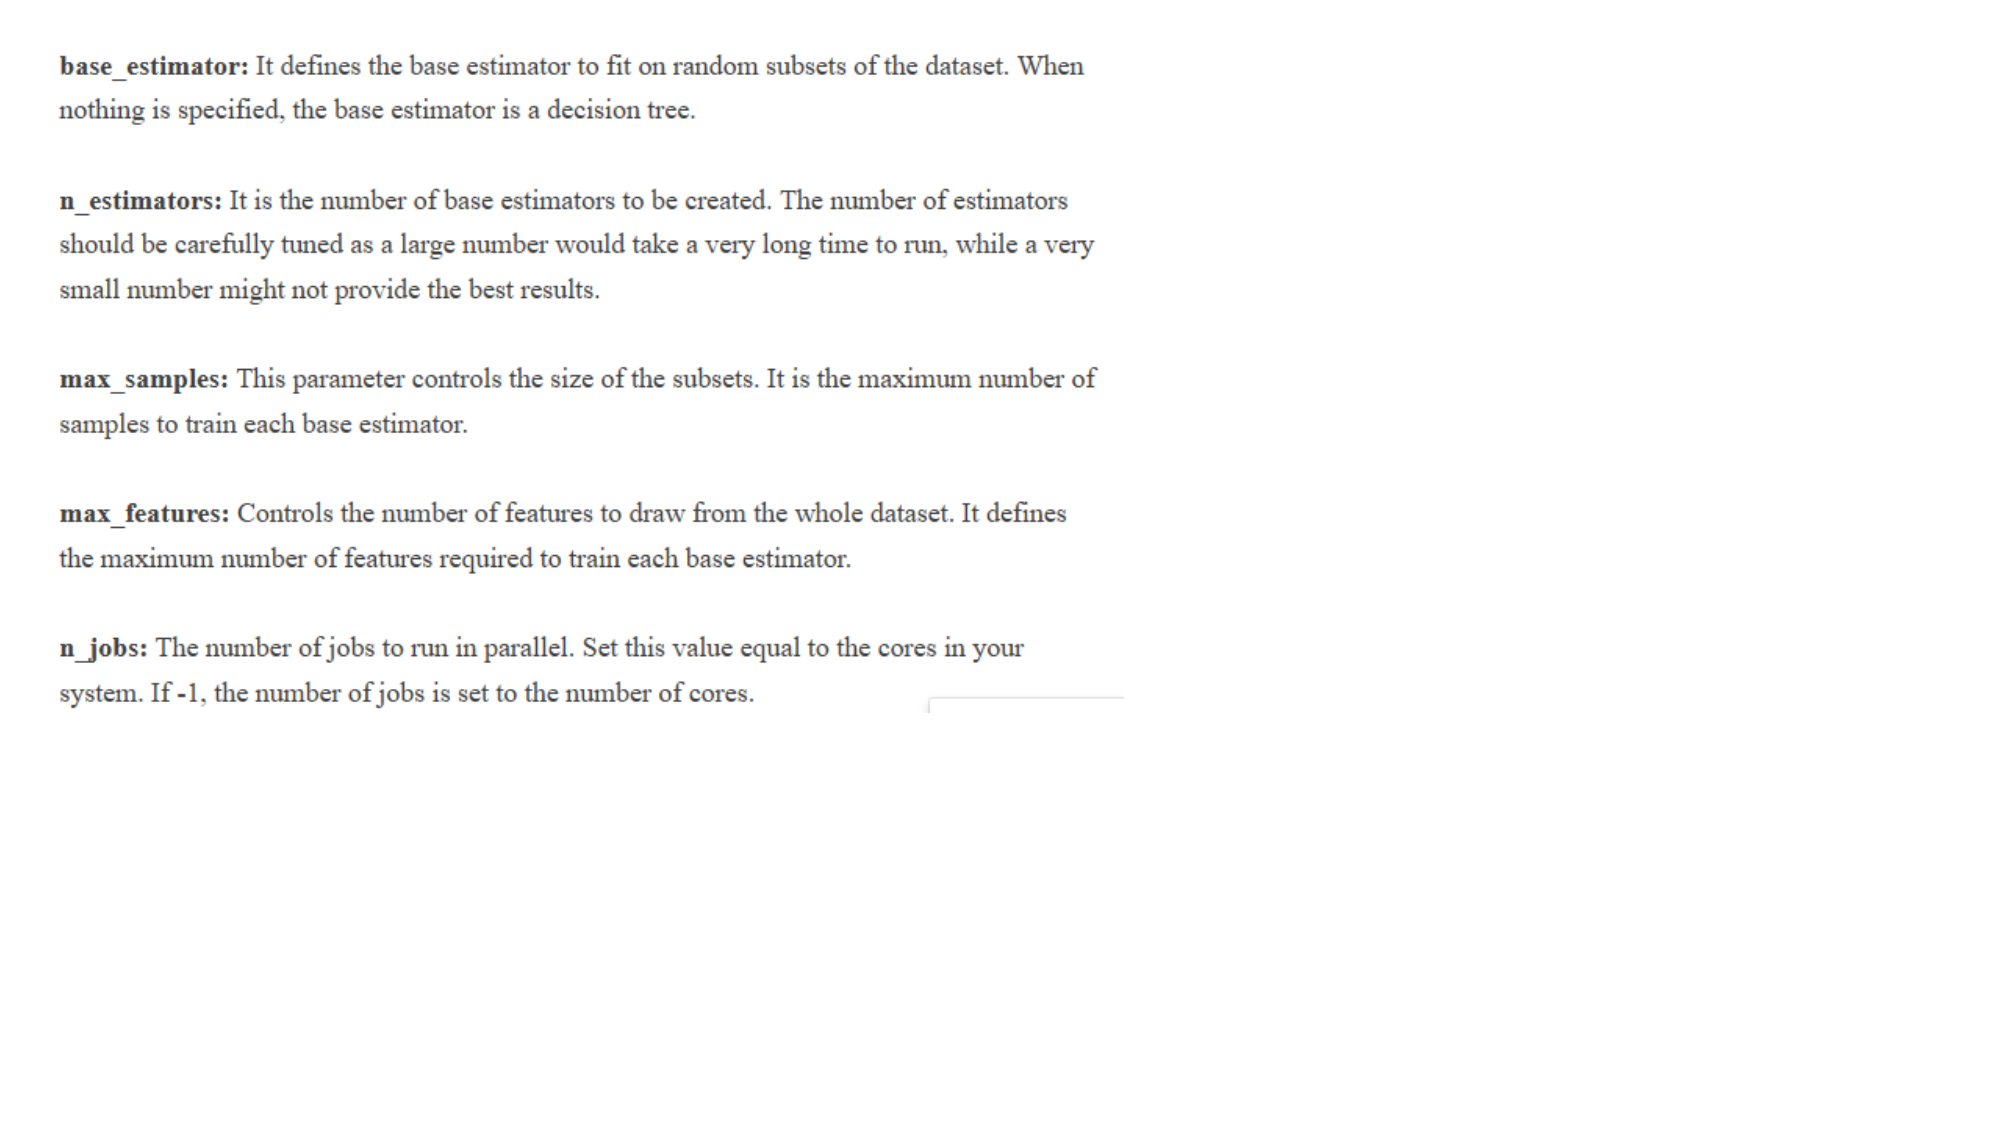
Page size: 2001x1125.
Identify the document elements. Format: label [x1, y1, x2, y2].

picture [44, 39, 1124, 713]
